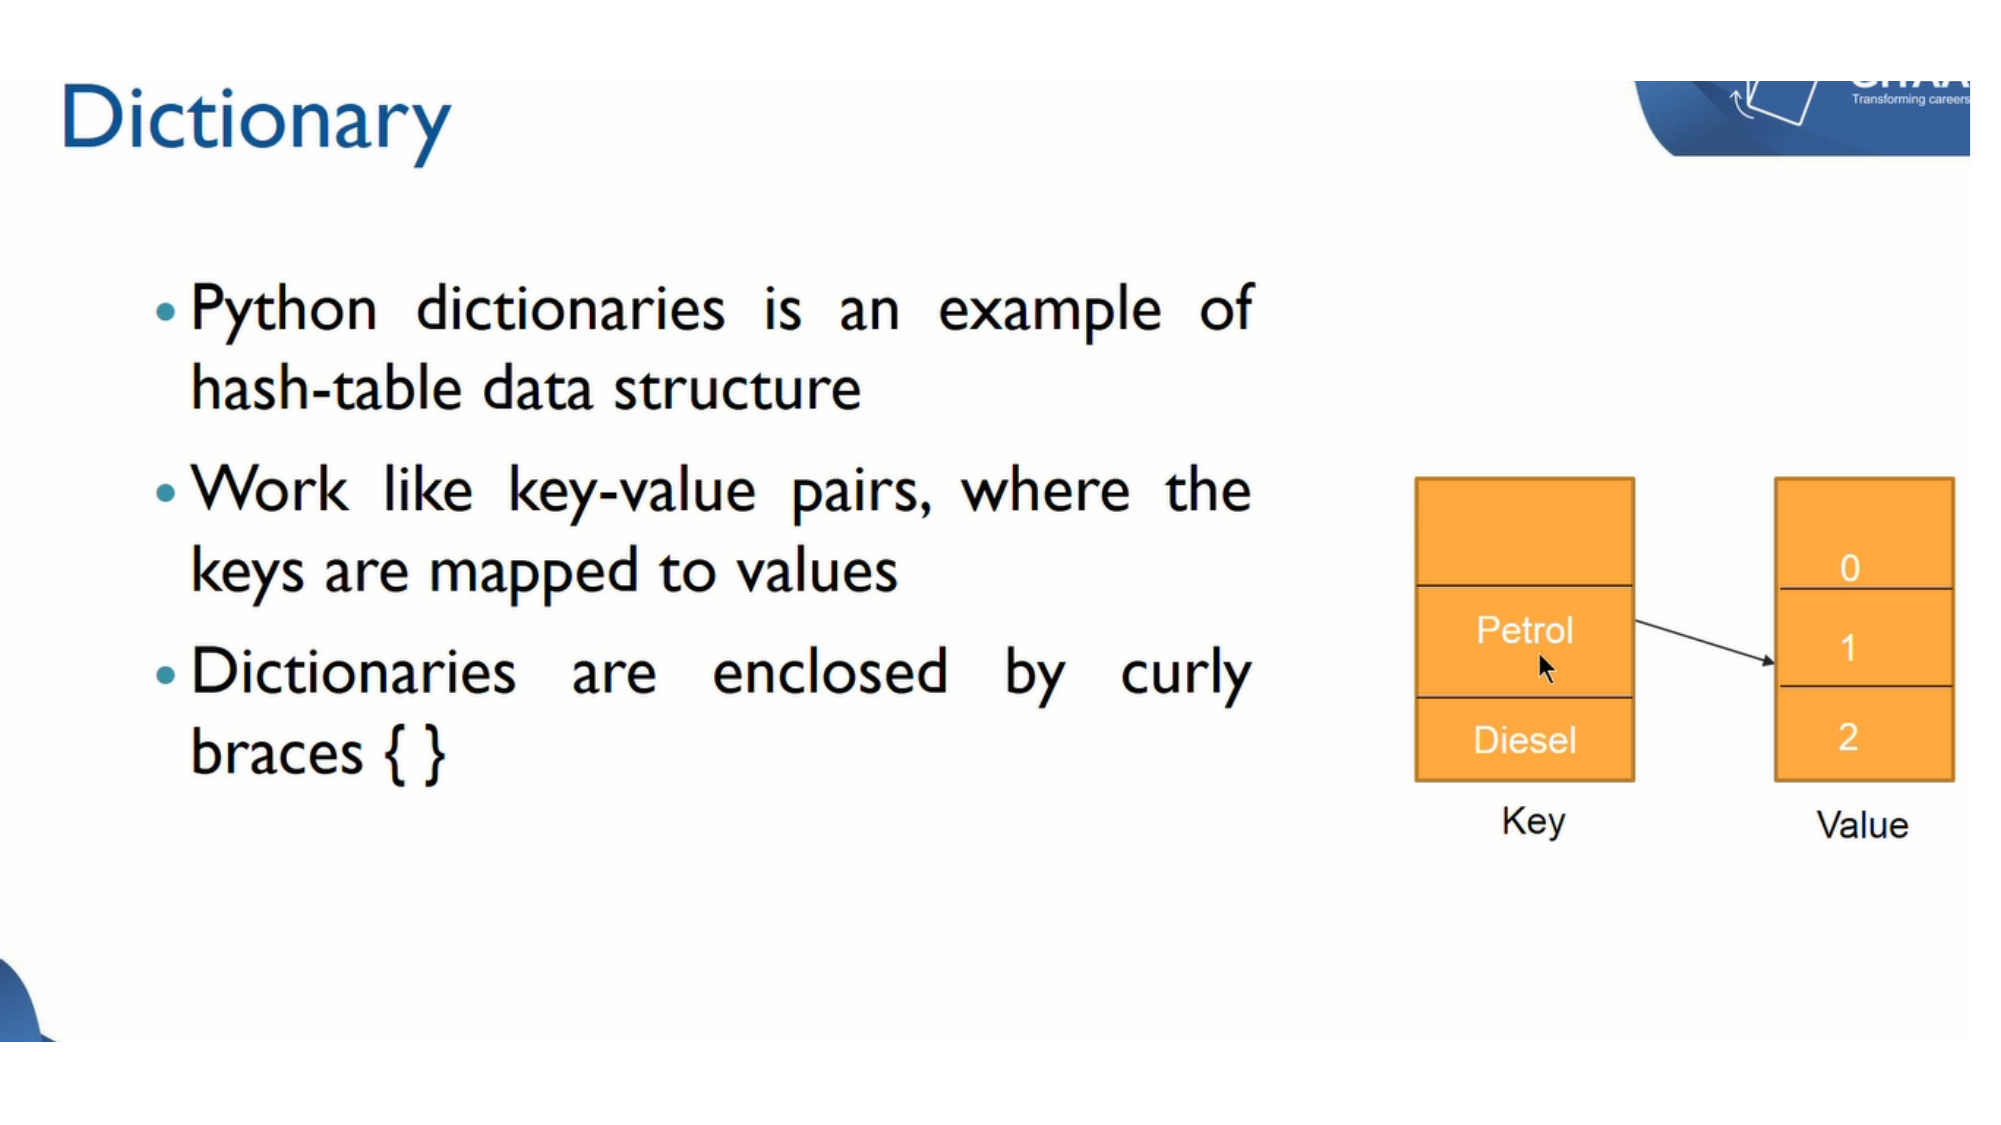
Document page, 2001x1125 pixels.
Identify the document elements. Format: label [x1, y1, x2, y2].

picture [0, 80, 1971, 1042]
